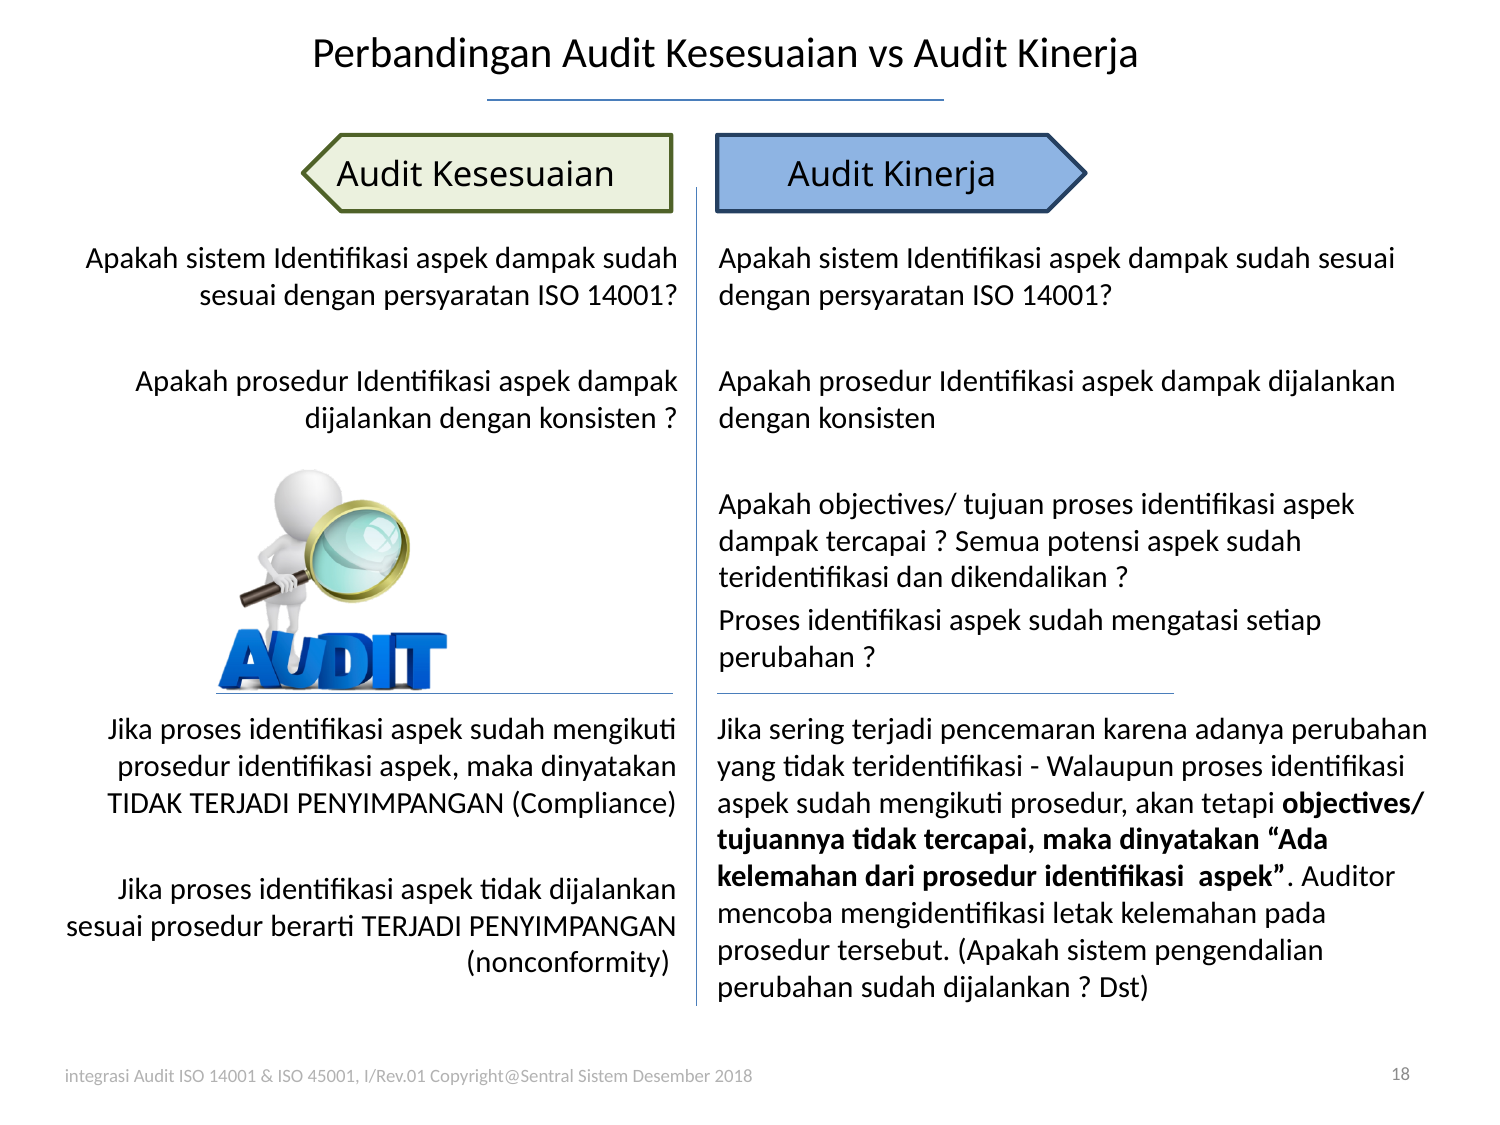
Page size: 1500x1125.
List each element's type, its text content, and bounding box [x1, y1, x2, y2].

text_box Apakah sistem Identifikasi aspek dampak sudah sesuai dengan persyaratan ISO 14001? Apakah prosedur Identifikasi aspek dampak dijalankan dengan konsisten Apakah objectives/ tujuan proses identifikasi aspek dampak tercapai ? Semua potensi aspek sudah teridentifikasi dan dikendalikan ? Proses identifikasi aspek sudah mengatasi setiap perubahan ? [703, 230, 1459, 682]
text_box Audit Kinerja [715, 132, 1088, 214]
text_box Apakah sistem Identifikasi aspek dampak sudah sesuai dengan persyaratan ISO 14001? Apakah prosedur Identifikasi aspek dampak dijalankan dengan konsisten ? [57, 230, 692, 442]
text_box Jika proses identifikasi aspek sudah mengikuti prosedur identifikasi aspek, maka dinyatakan TIDAK TERJADI PENYIMPANGAN (Compliance) Jika proses identifikasi aspek tidak dijalankan sesuai prosedur berarti TERJADI PENYIMPANGAN (nonconformity) [49, 701, 692, 987]
slide_number 18 [1074, 1042, 1425, 1103]
text_box Audit Kesesuaian [300, 132, 674, 214]
text_box Jika sering terjadi pencemaran karena adanya perubahan yang tidak teridentifikasi - Walaupun proses identifikasi aspek sudah mengikuti prosedur, akan tetapi objectives/ tujuannya tidak tercapai, maka dinyatakan “Ada kelemahan dari prosedur identifikasi aspek”. Auditor mencoba mengidentifikasi letak kelemahan pada prosedur tersebut. (Apakah sistem pengendalian perubahan sudah dijalankan ? Dst) [702, 701, 1459, 1011]
footer integrasi Audit ISO 14001 & ISO 45001, I/Rev.01 Copyright@Sentral Sistem Desember 2018 [49, 1052, 963, 1098]
title Perbandingan Audit Kesesuaian vs Audit Kinerja [57, 18, 1404, 84]
picture [185, 434, 478, 727]
